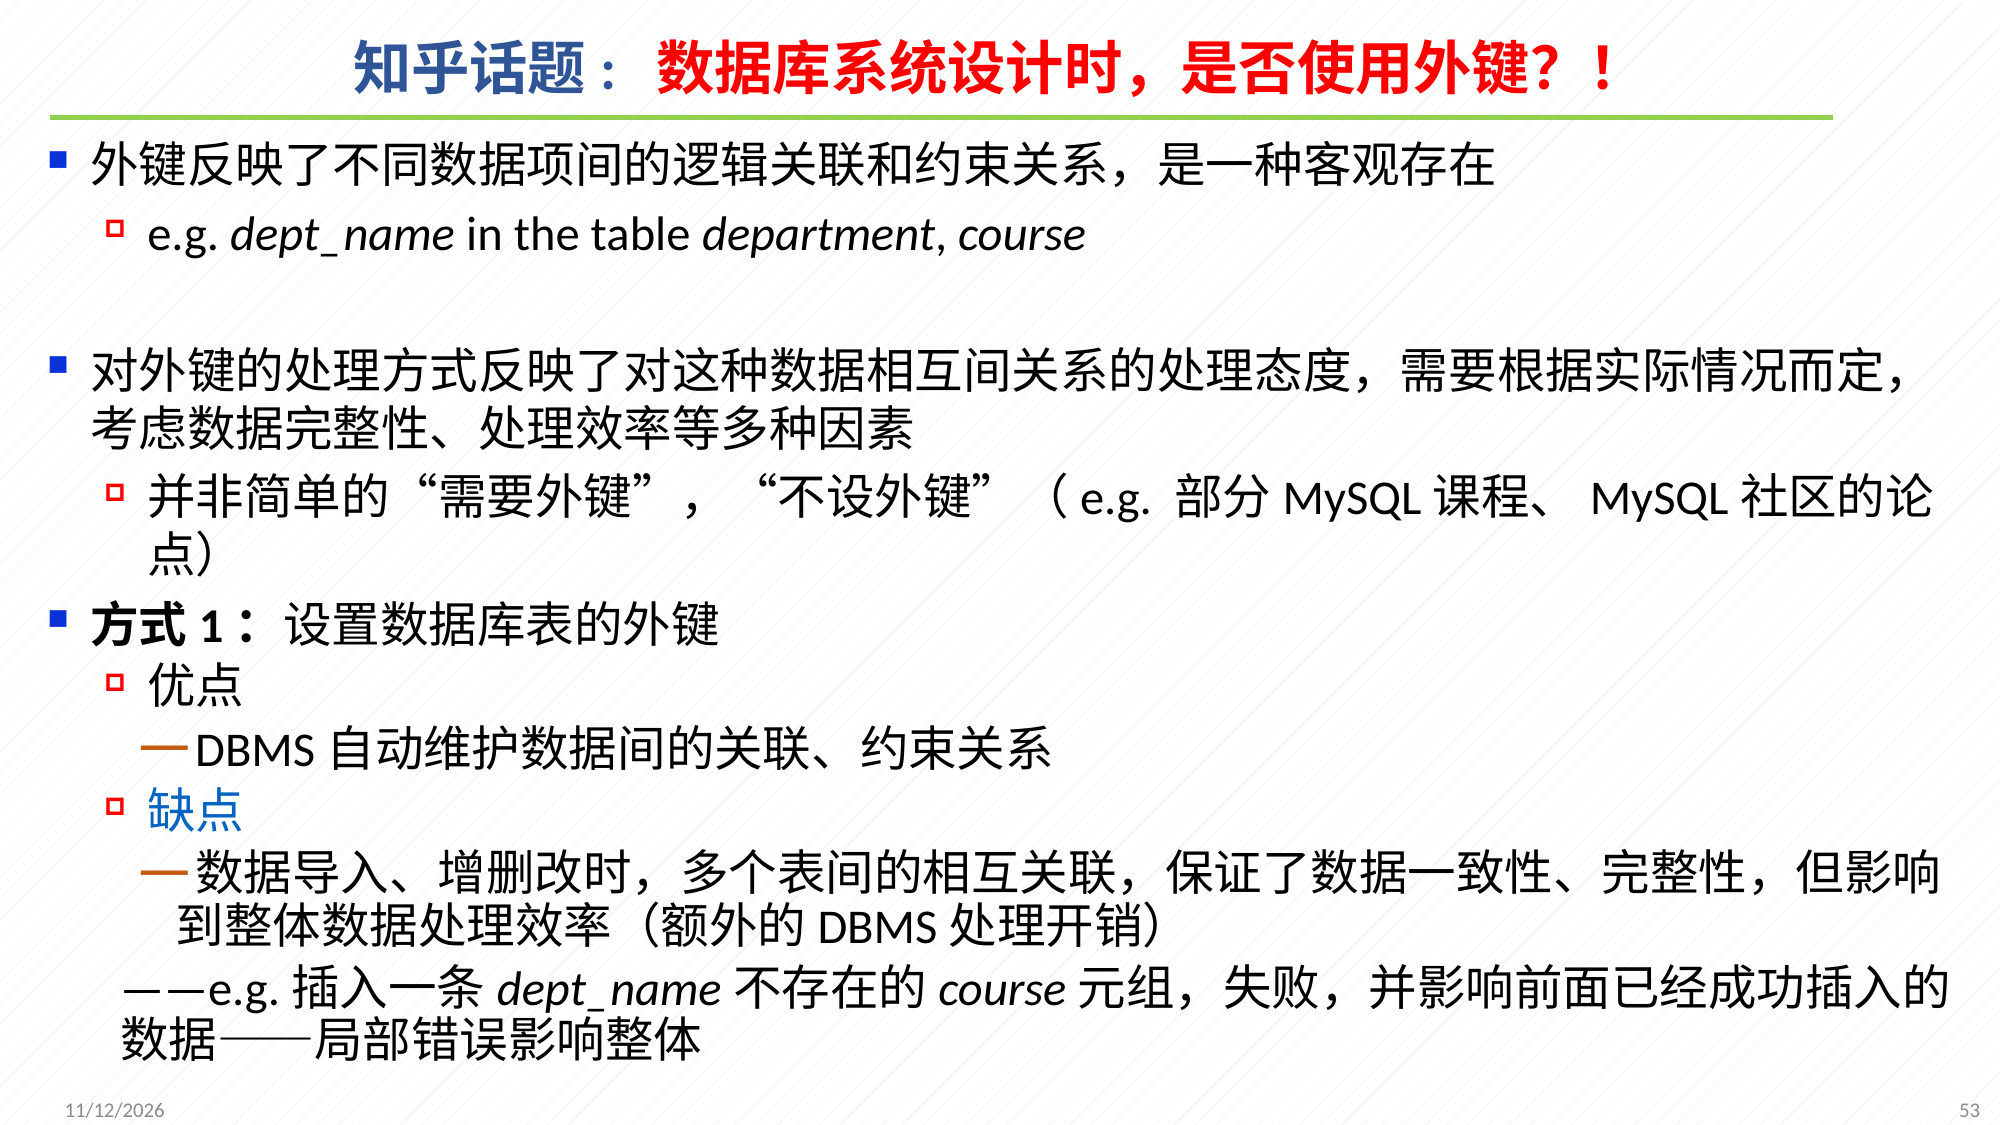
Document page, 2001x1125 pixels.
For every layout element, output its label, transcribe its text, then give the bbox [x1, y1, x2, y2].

slide_number 53 [1545, 1079, 1996, 1125]
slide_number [49, 1079, 500, 1125]
list 外键反映了不同数据项间的逻辑关联和约束关系，是一种客观存在 e.g. dept_name in the table department, course 对外键的处理方式反映了对这种数据相互间关系的处理态度，需要根据实际情况而定，考虑数据完整性、处理效率等多种因素 并非简单的“需要外键”，“不设外键”（e.g. 部分MySQL课程、MySQL社区的论点） 方式1：设置数据库表的外键 优点 DBMS自动维护数据间的关联、约束关系 缺点 数据导入、增删改时，多个表间的相互关联，保证了数据一致性、完整性，但影响到整体数据处理效率（额外的DBMS处理开销） ——e.g.插入一条dept_name不存在的course元组，失败，并影响前面已经成功插入的数据——局部错误影响整体 [32, 126, 1974, 1081]
title 知乎话题: 数据库系统设计时，是否使用外键？！ [50, 13, 1949, 126]
